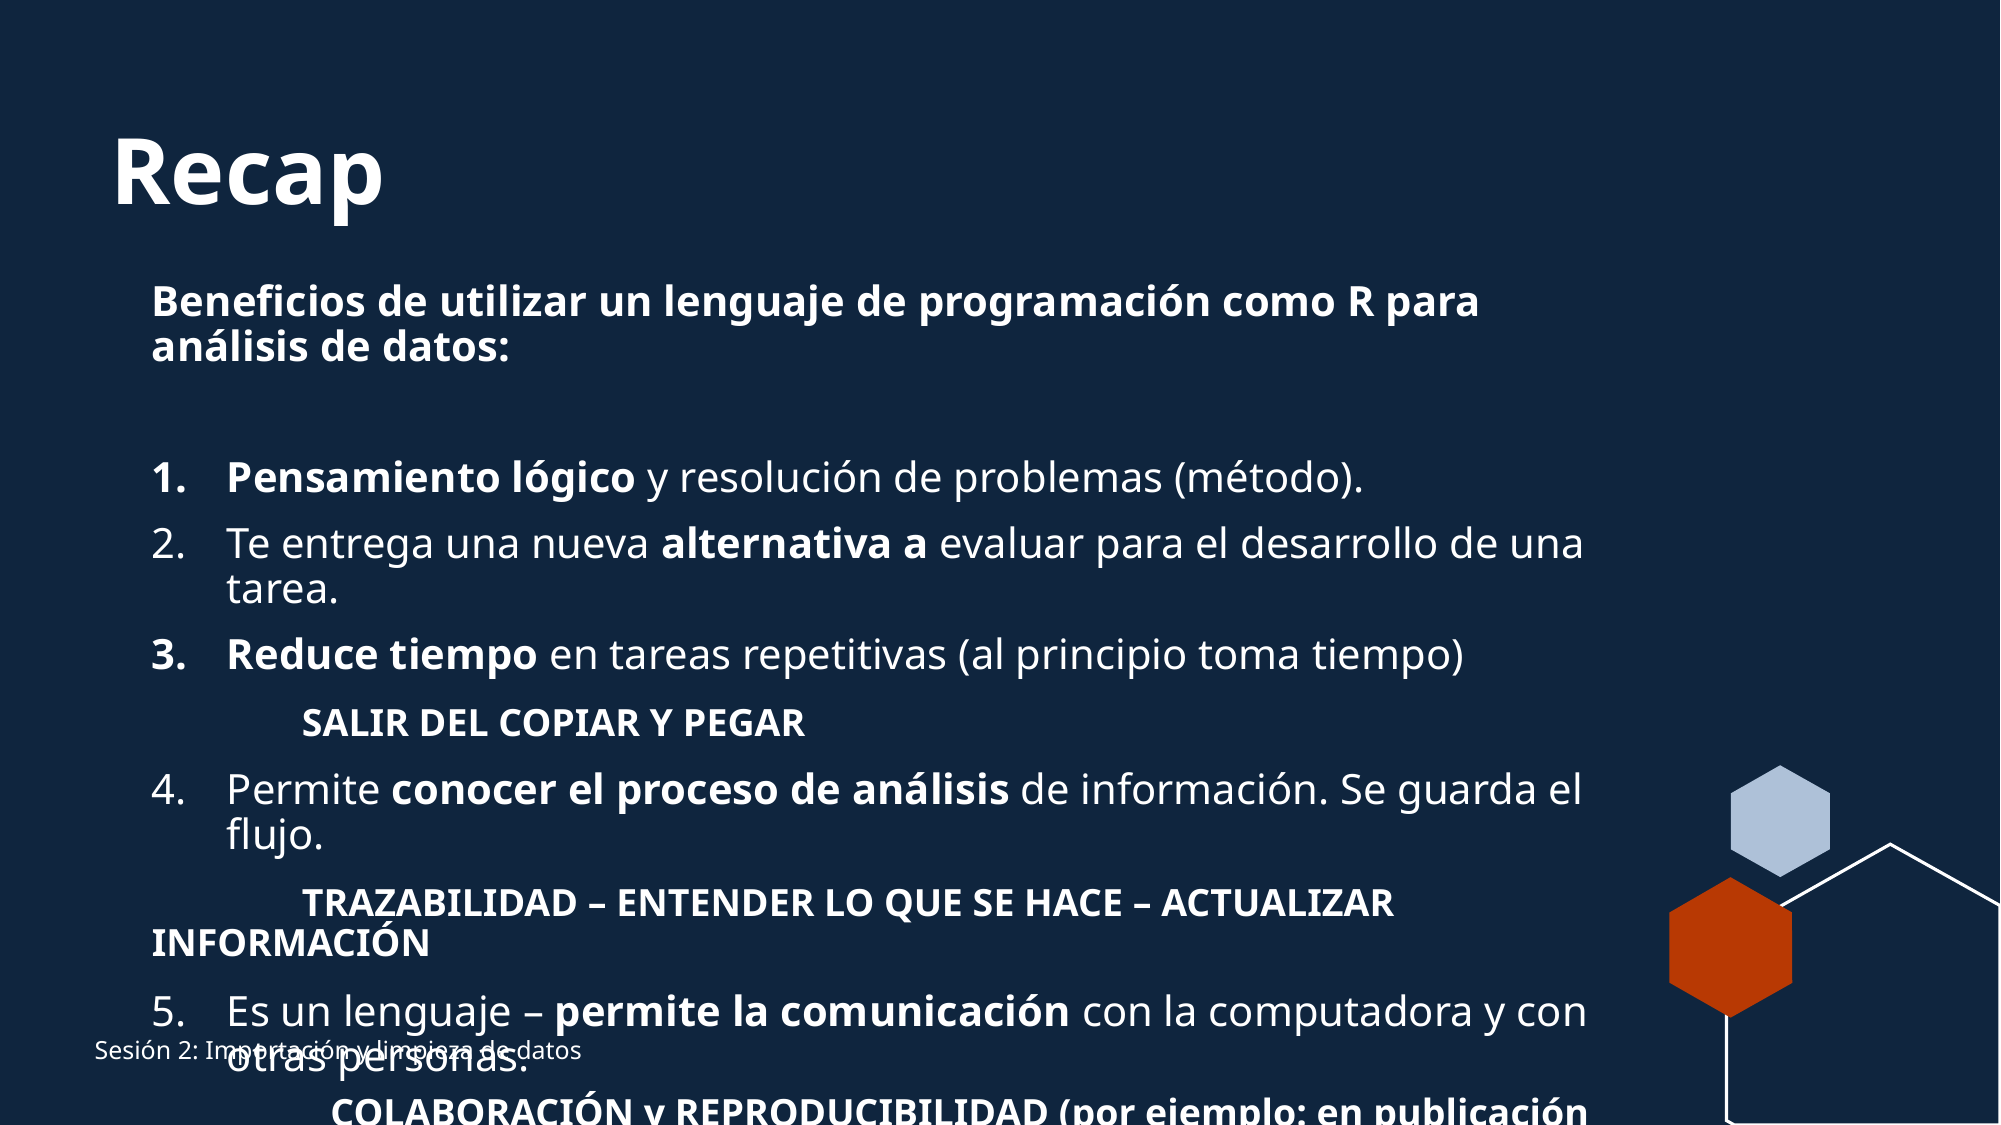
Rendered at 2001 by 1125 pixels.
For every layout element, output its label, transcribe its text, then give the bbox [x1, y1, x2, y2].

footer Sesión 2: Importación y limpieza de datos [79, 1020, 755, 1080]
title Recap [95, 118, 1882, 352]
text_box Beneficios de utilizar un lenguaje de programación como R para análisis de datos: Pensamiento lógico y resolución de problemas (método). Te entrega una nueva alternativa a evaluar para el desarrollo de una tarea. Reduce tiempo en tareas repetitivas (al principio toma tiempo) SALIR DEL COPIAR Y PEGAR Permite conocer el proceso de análisis de información. Se guarda el flujo. TRAZABILIDAD – ENTENDER LO QUE SE HACE – ACTUALIZAR INFORMACIÓN Es un lenguaje – permite la comunicación con la computadora y con otras personas. COLABORACIÓN y REPRODUCIBILIDAD (por ejemplo: en publicación científica) [136, 272, 1646, 853]
